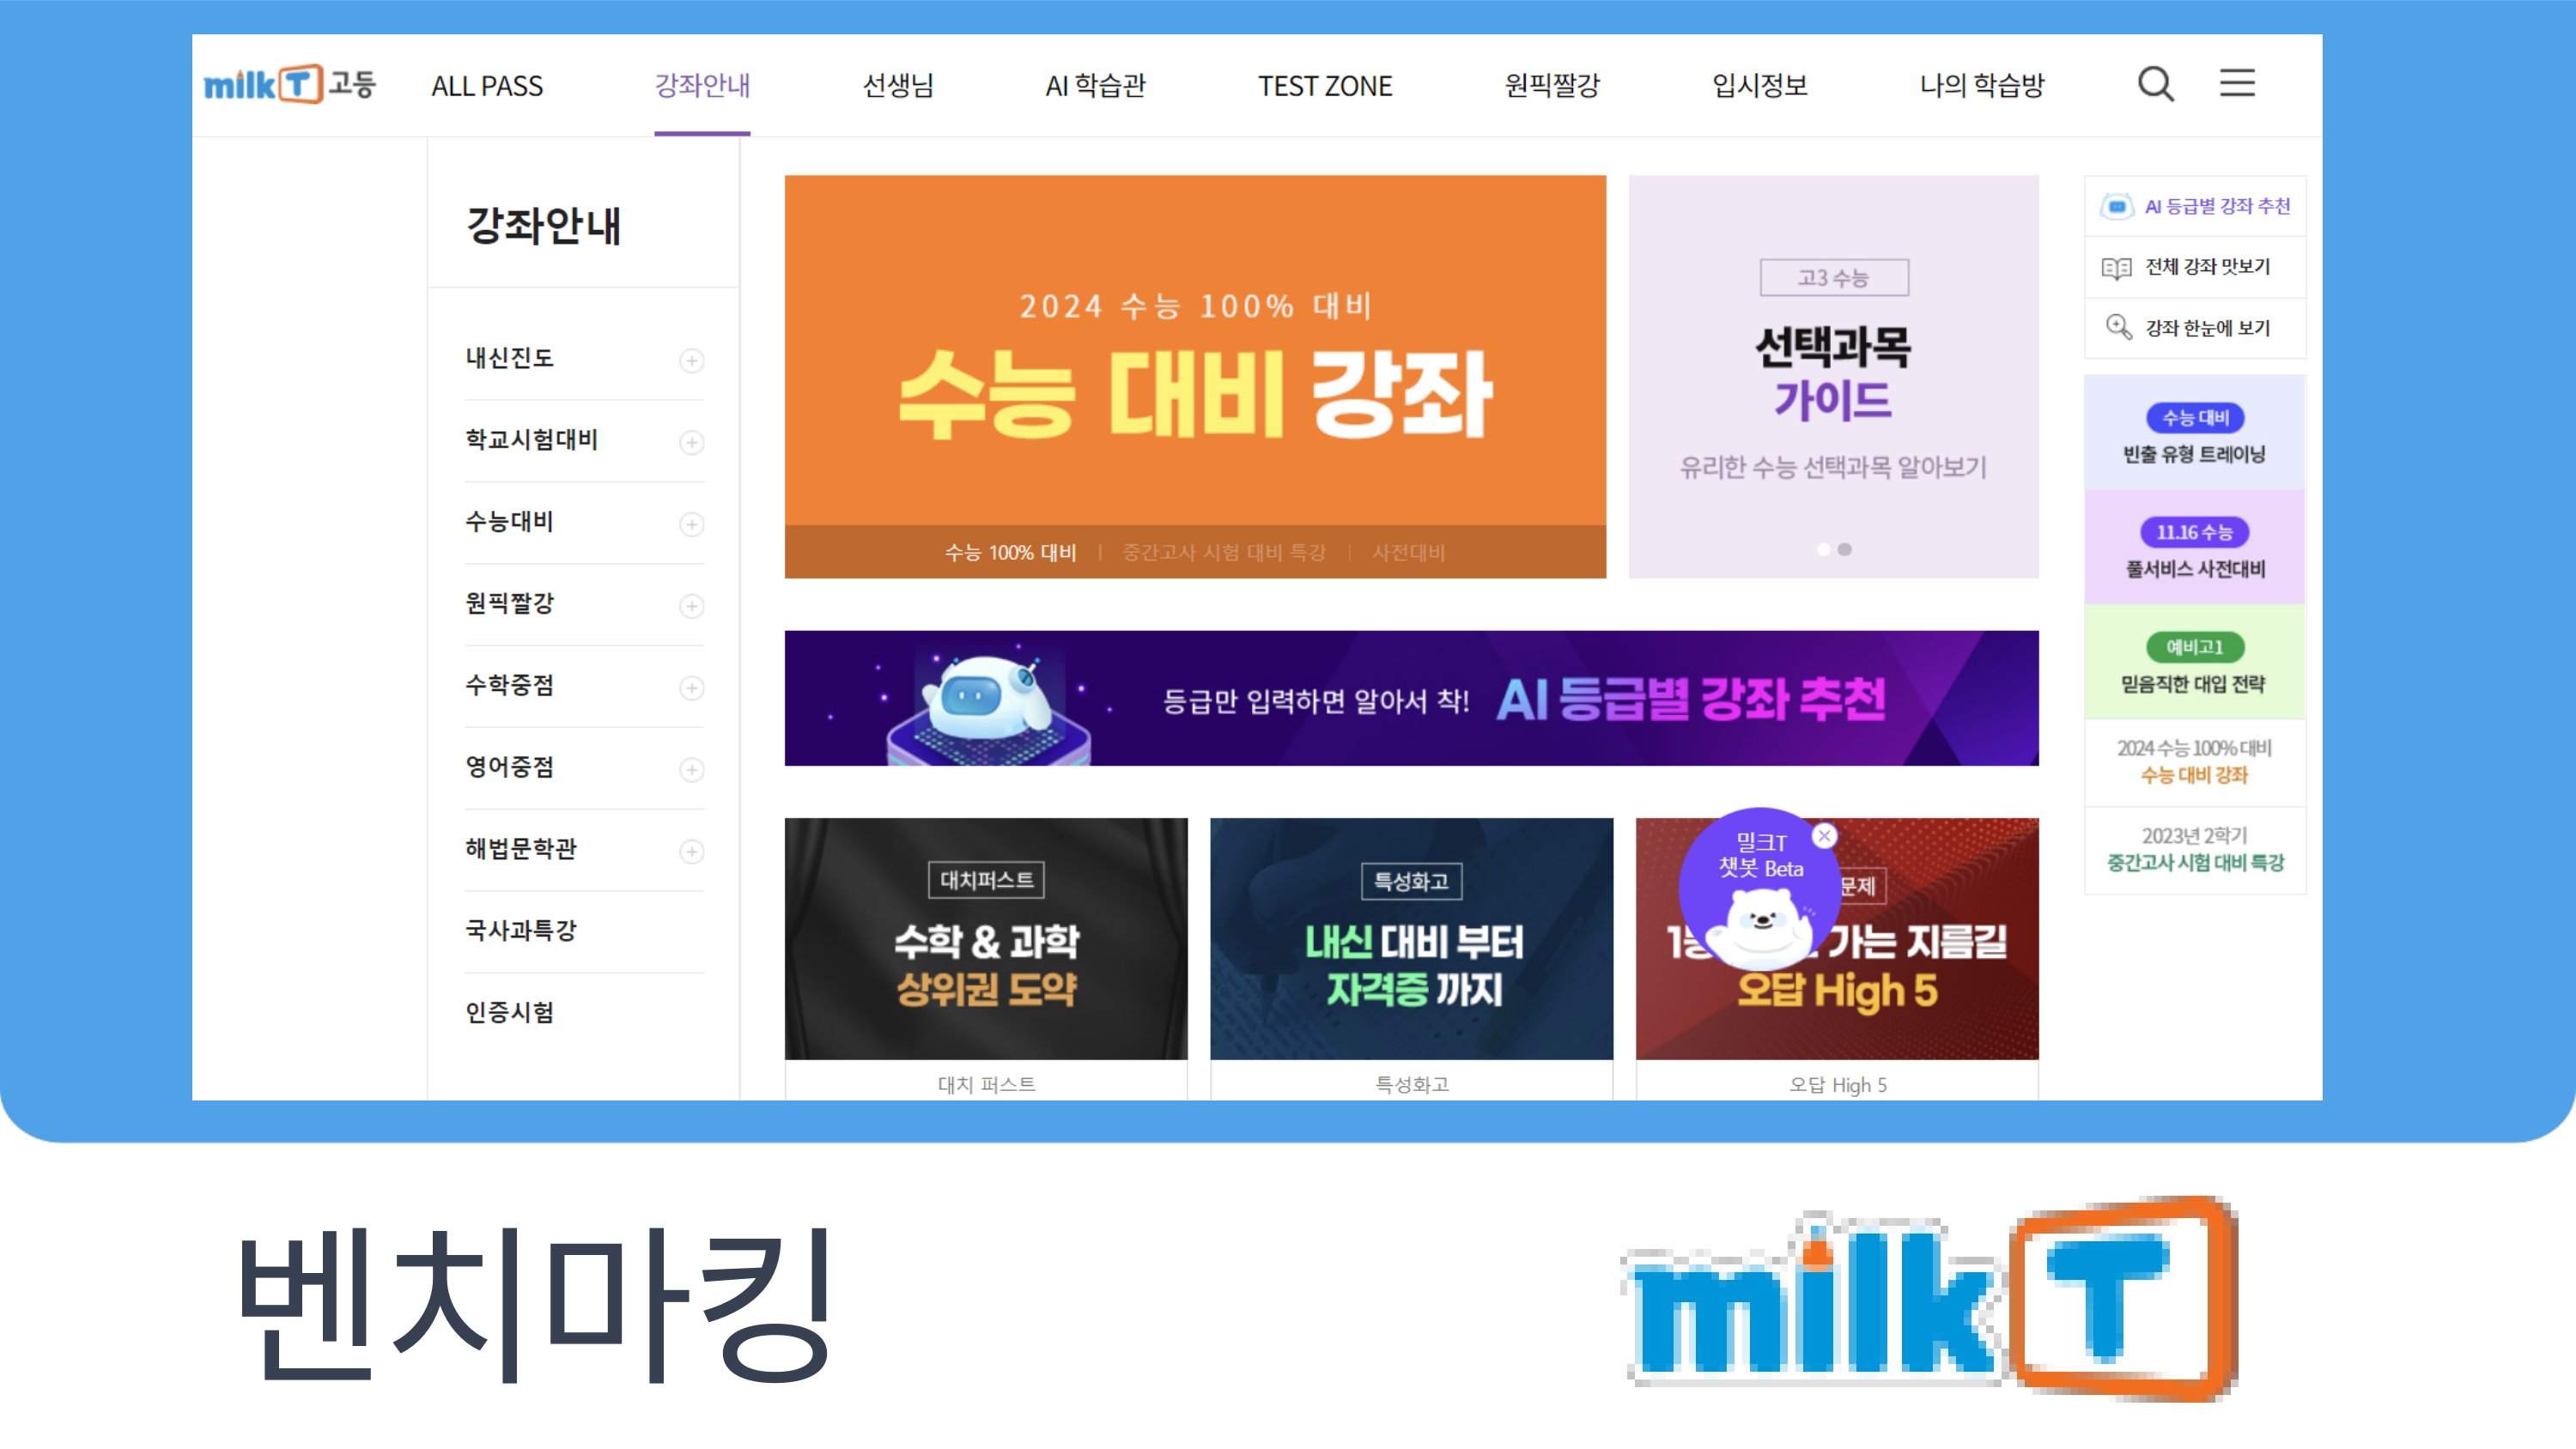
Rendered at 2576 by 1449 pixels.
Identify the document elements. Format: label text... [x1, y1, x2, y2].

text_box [0, 0, 2576, 1143]
picture [192, 34, 2323, 1100]
picture [1620, 1196, 2255, 1403]
text_box 벤치마킹 [214, 1192, 1288, 1411]
